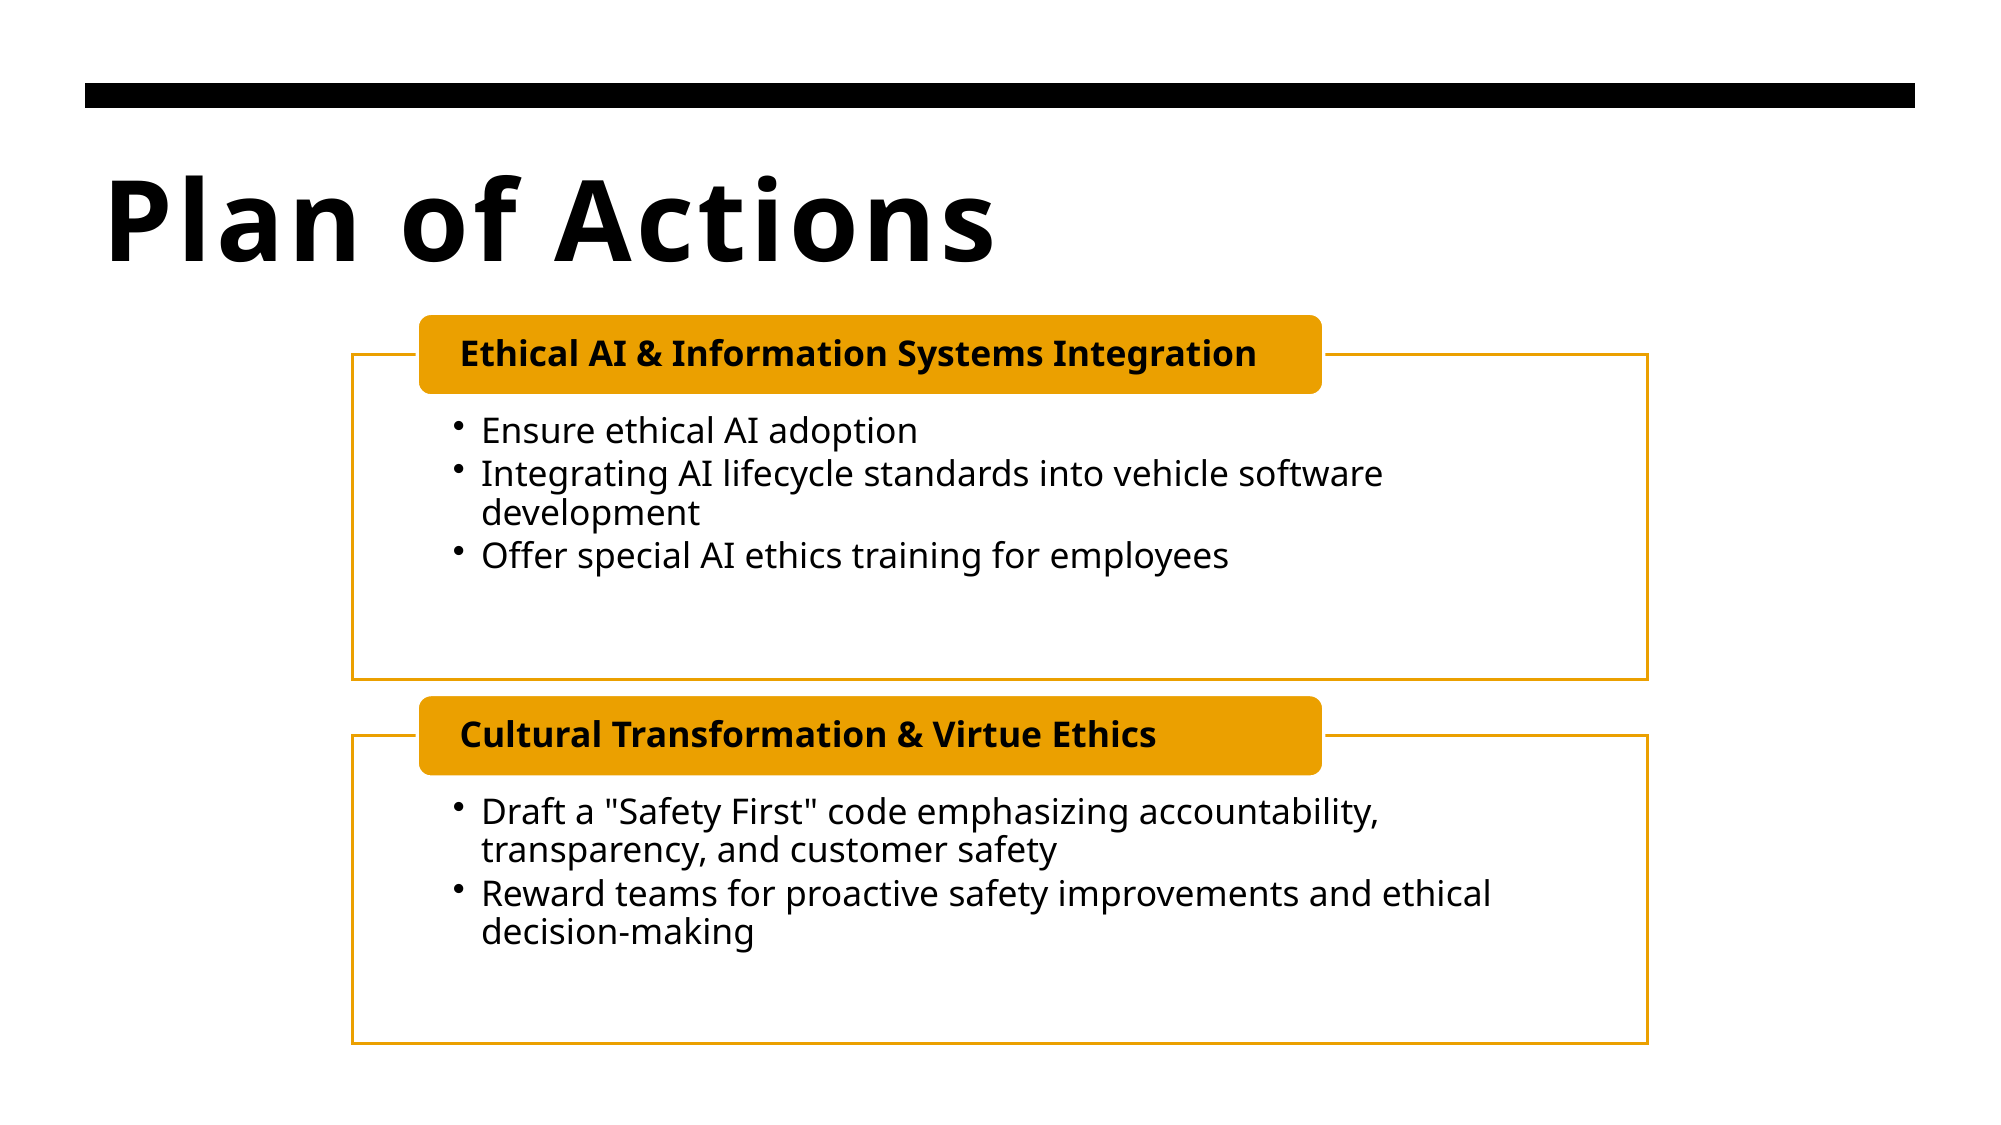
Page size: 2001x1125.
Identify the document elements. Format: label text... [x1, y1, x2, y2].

title Plan of Actions [84, 130, 1915, 371]
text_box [351, 212, 1648, 1125]
